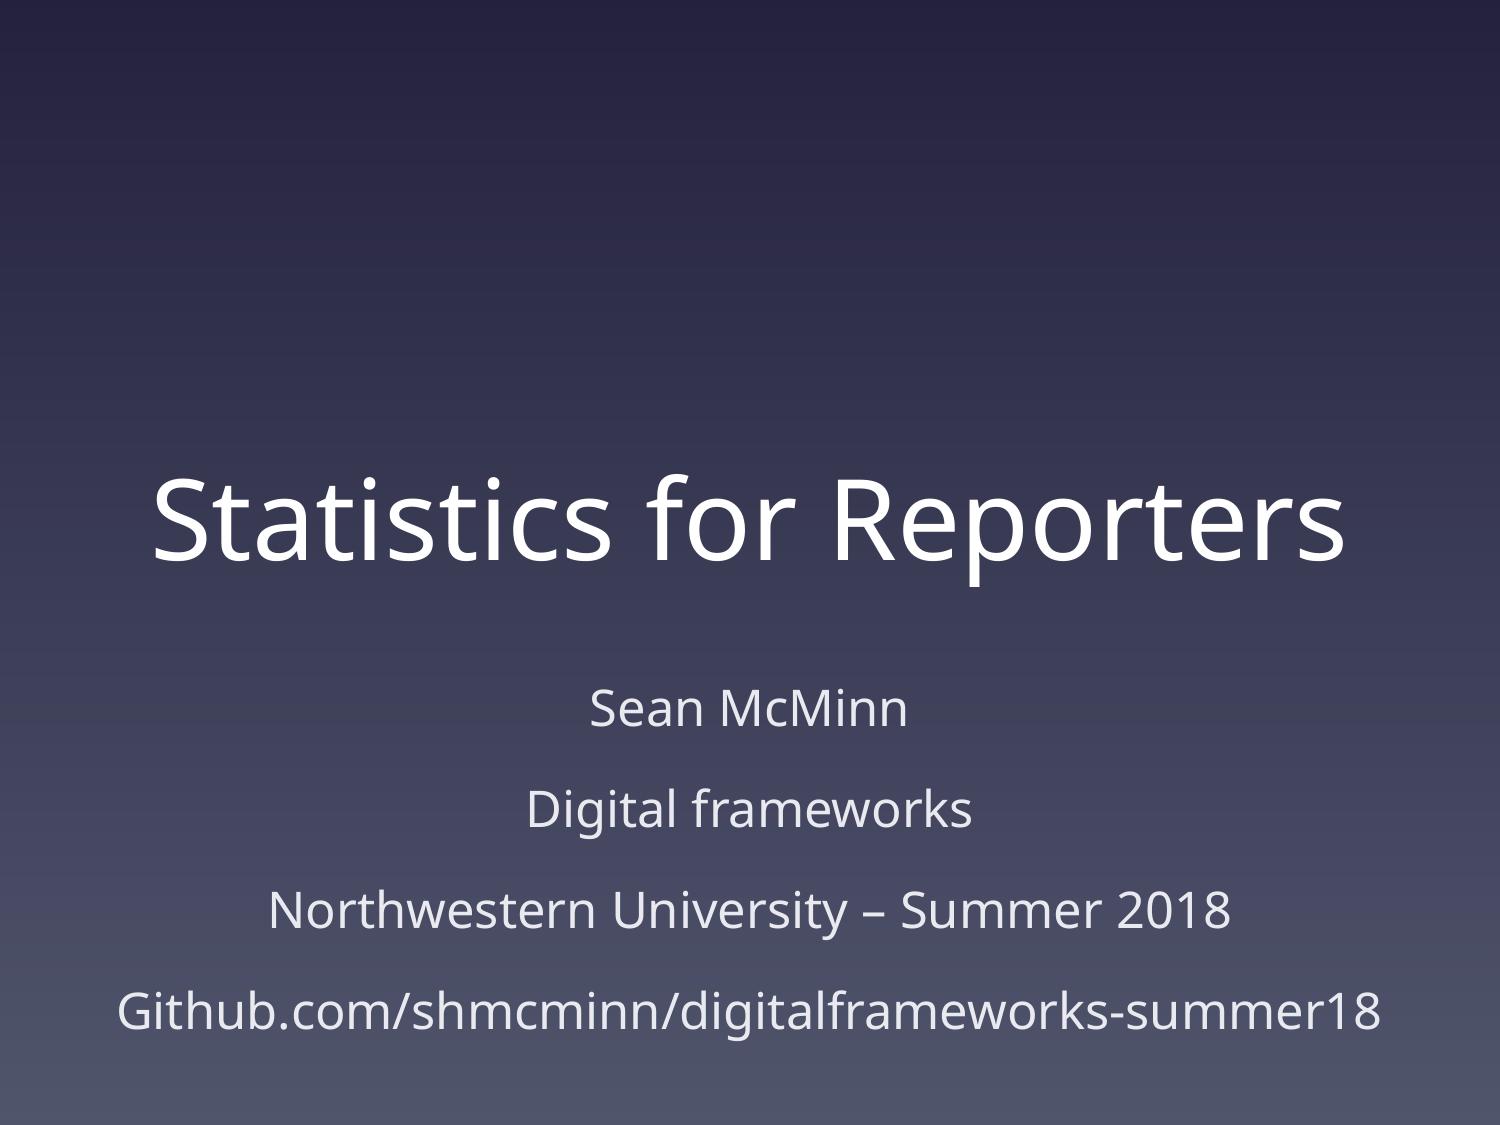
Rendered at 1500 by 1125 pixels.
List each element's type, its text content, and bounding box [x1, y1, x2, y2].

subtitle Sean McMinn Digital frameworks Northwestern University – Summer 2018 Github.com/shmcminn/digitalframeworks-summer18 [62, 637, 1438, 1055]
title Statistics for Reporters [112, 349, 1388, 591]
